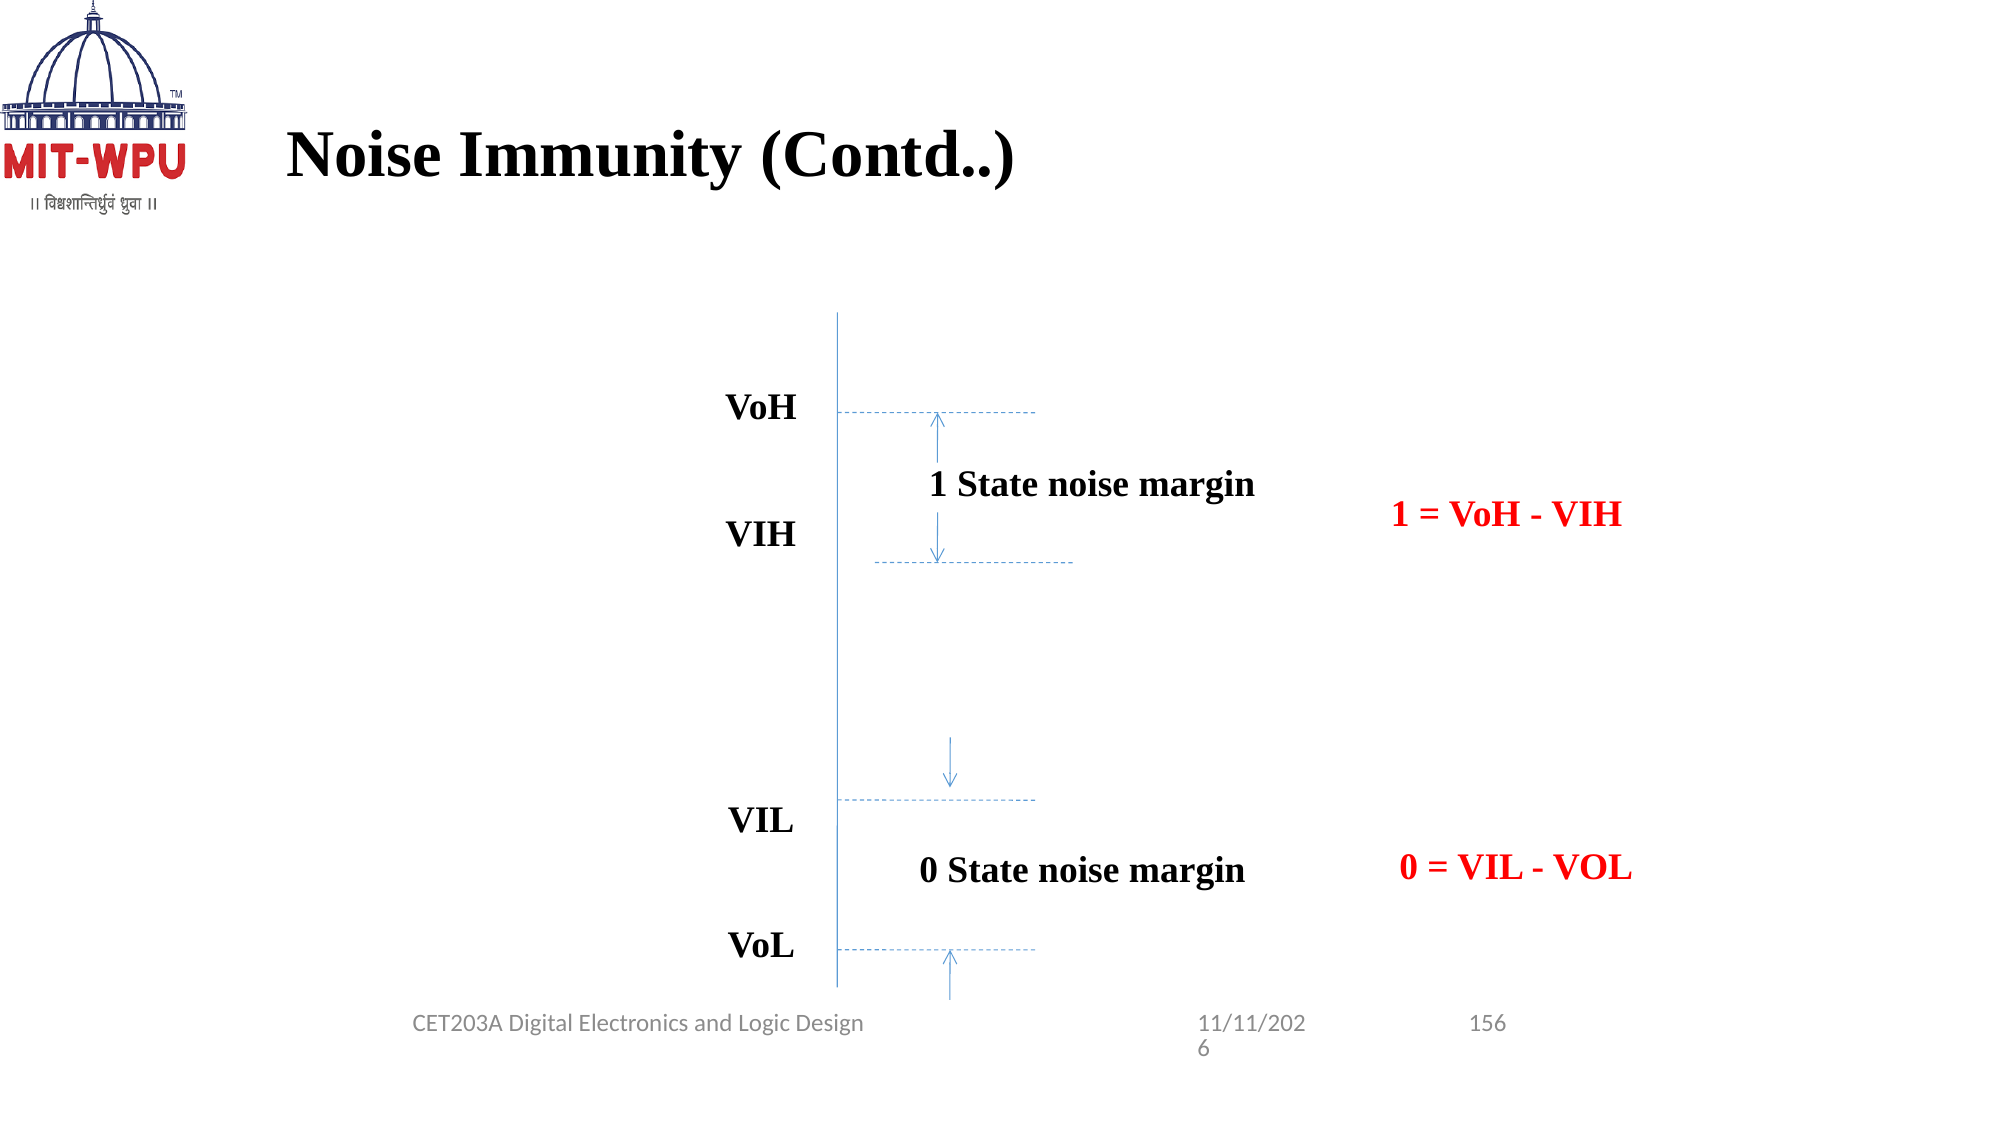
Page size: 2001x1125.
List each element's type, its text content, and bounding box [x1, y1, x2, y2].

text_box 1 = VoH - VIH [1376, 481, 1638, 541]
text_box 0 State noise margin [904, 837, 1261, 898]
text_box 0 = VIL - VOL [1384, 834, 1649, 895]
text_box VoL [713, 912, 811, 973]
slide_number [1182, 991, 1332, 1051]
footer CET203A Digital Electronics and Logic Design [133, 991, 1145, 1051]
title Noise Immunity (Contd..) [271, 46, 1534, 263]
slide_number 156 [1409, 991, 1522, 1051]
text_box 1 State noise margin [914, 451, 1271, 512]
text_box VIL [713, 787, 810, 848]
text_box VIH [710, 501, 812, 562]
text_box VoH [710, 374, 812, 435]
picture [0, 0, 209, 216]
